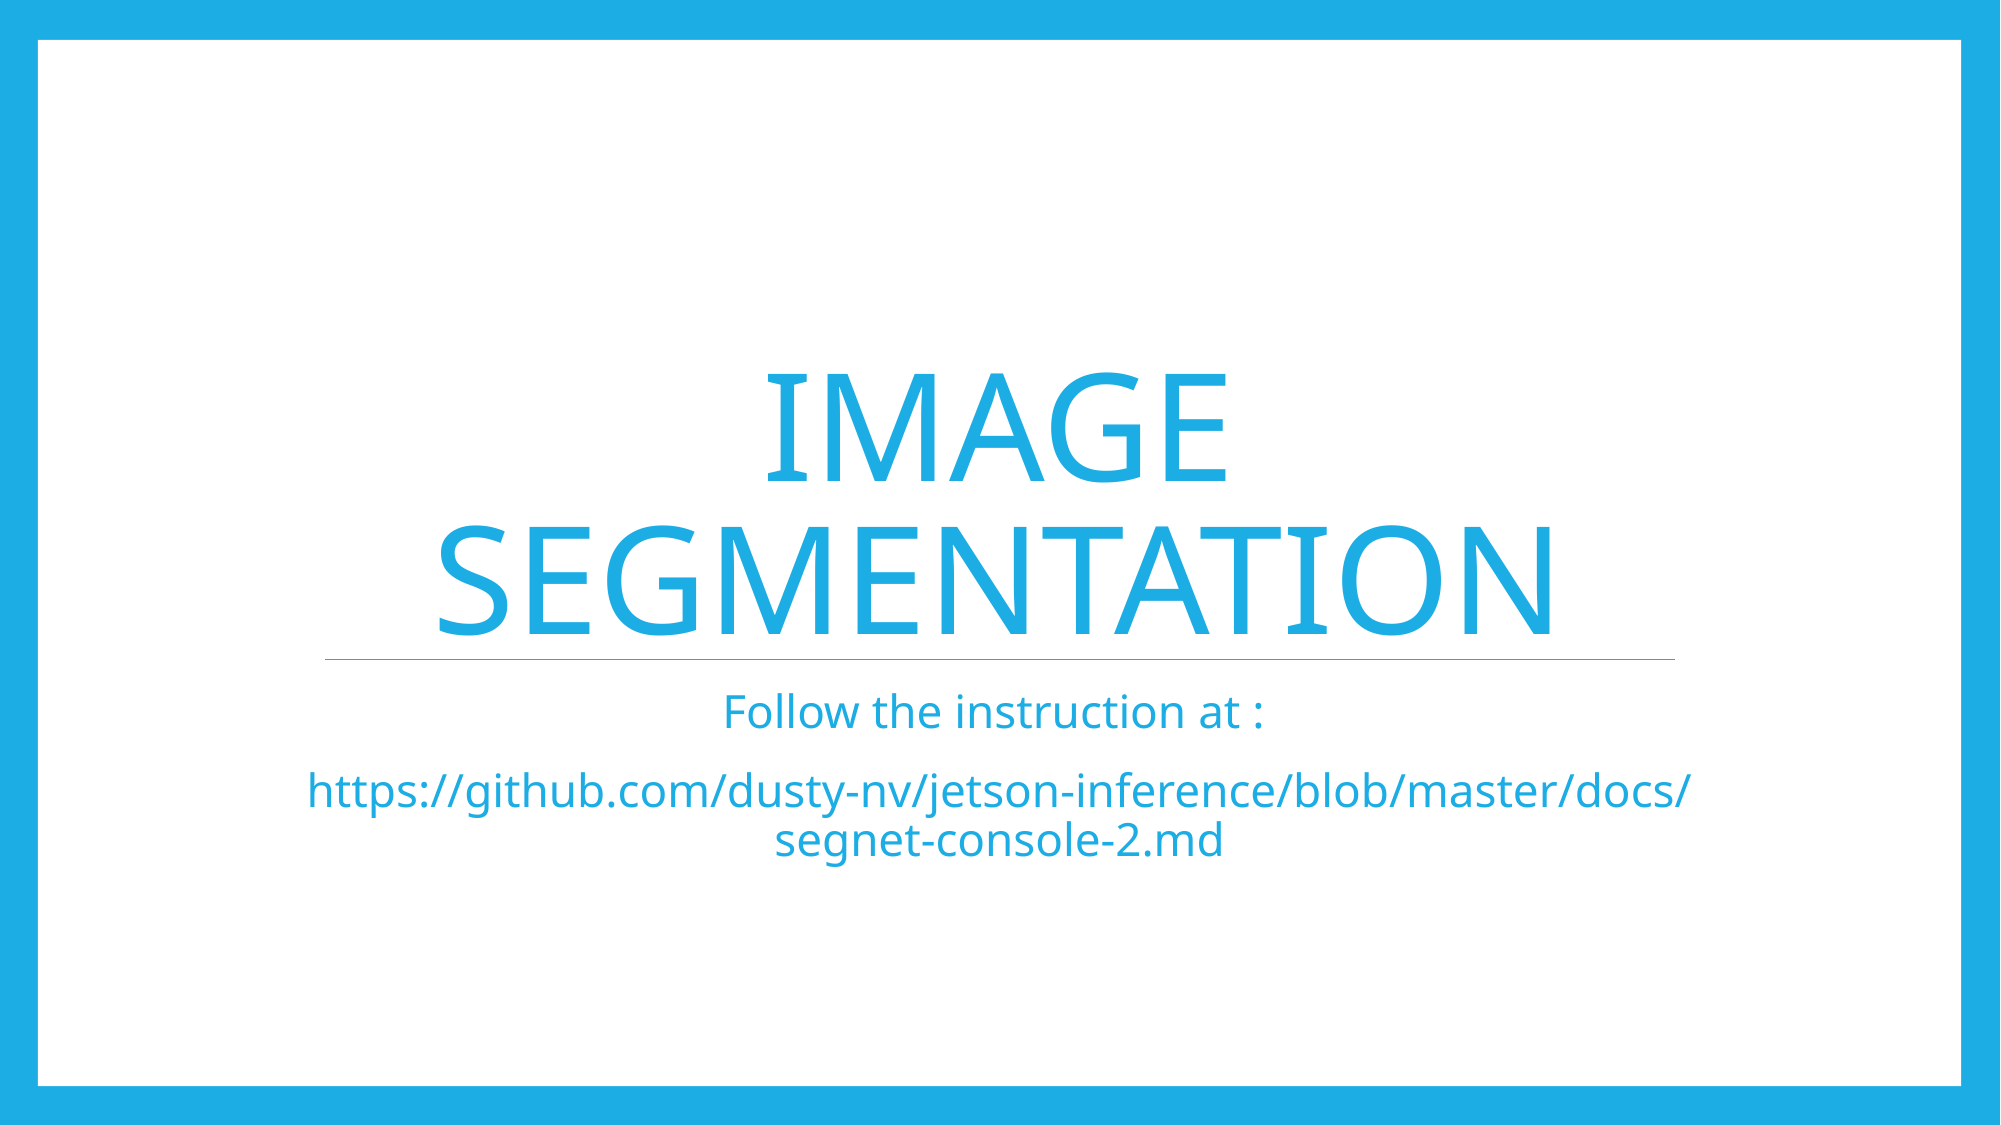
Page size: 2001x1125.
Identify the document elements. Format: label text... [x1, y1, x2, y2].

title Image segmentation [181, 192, 1817, 673]
list Follow the instruction at : https://github.com/dusty-nv/jetson-inference/blob/master/docs/segnet-console-2.md [280, 681, 1719, 906]
